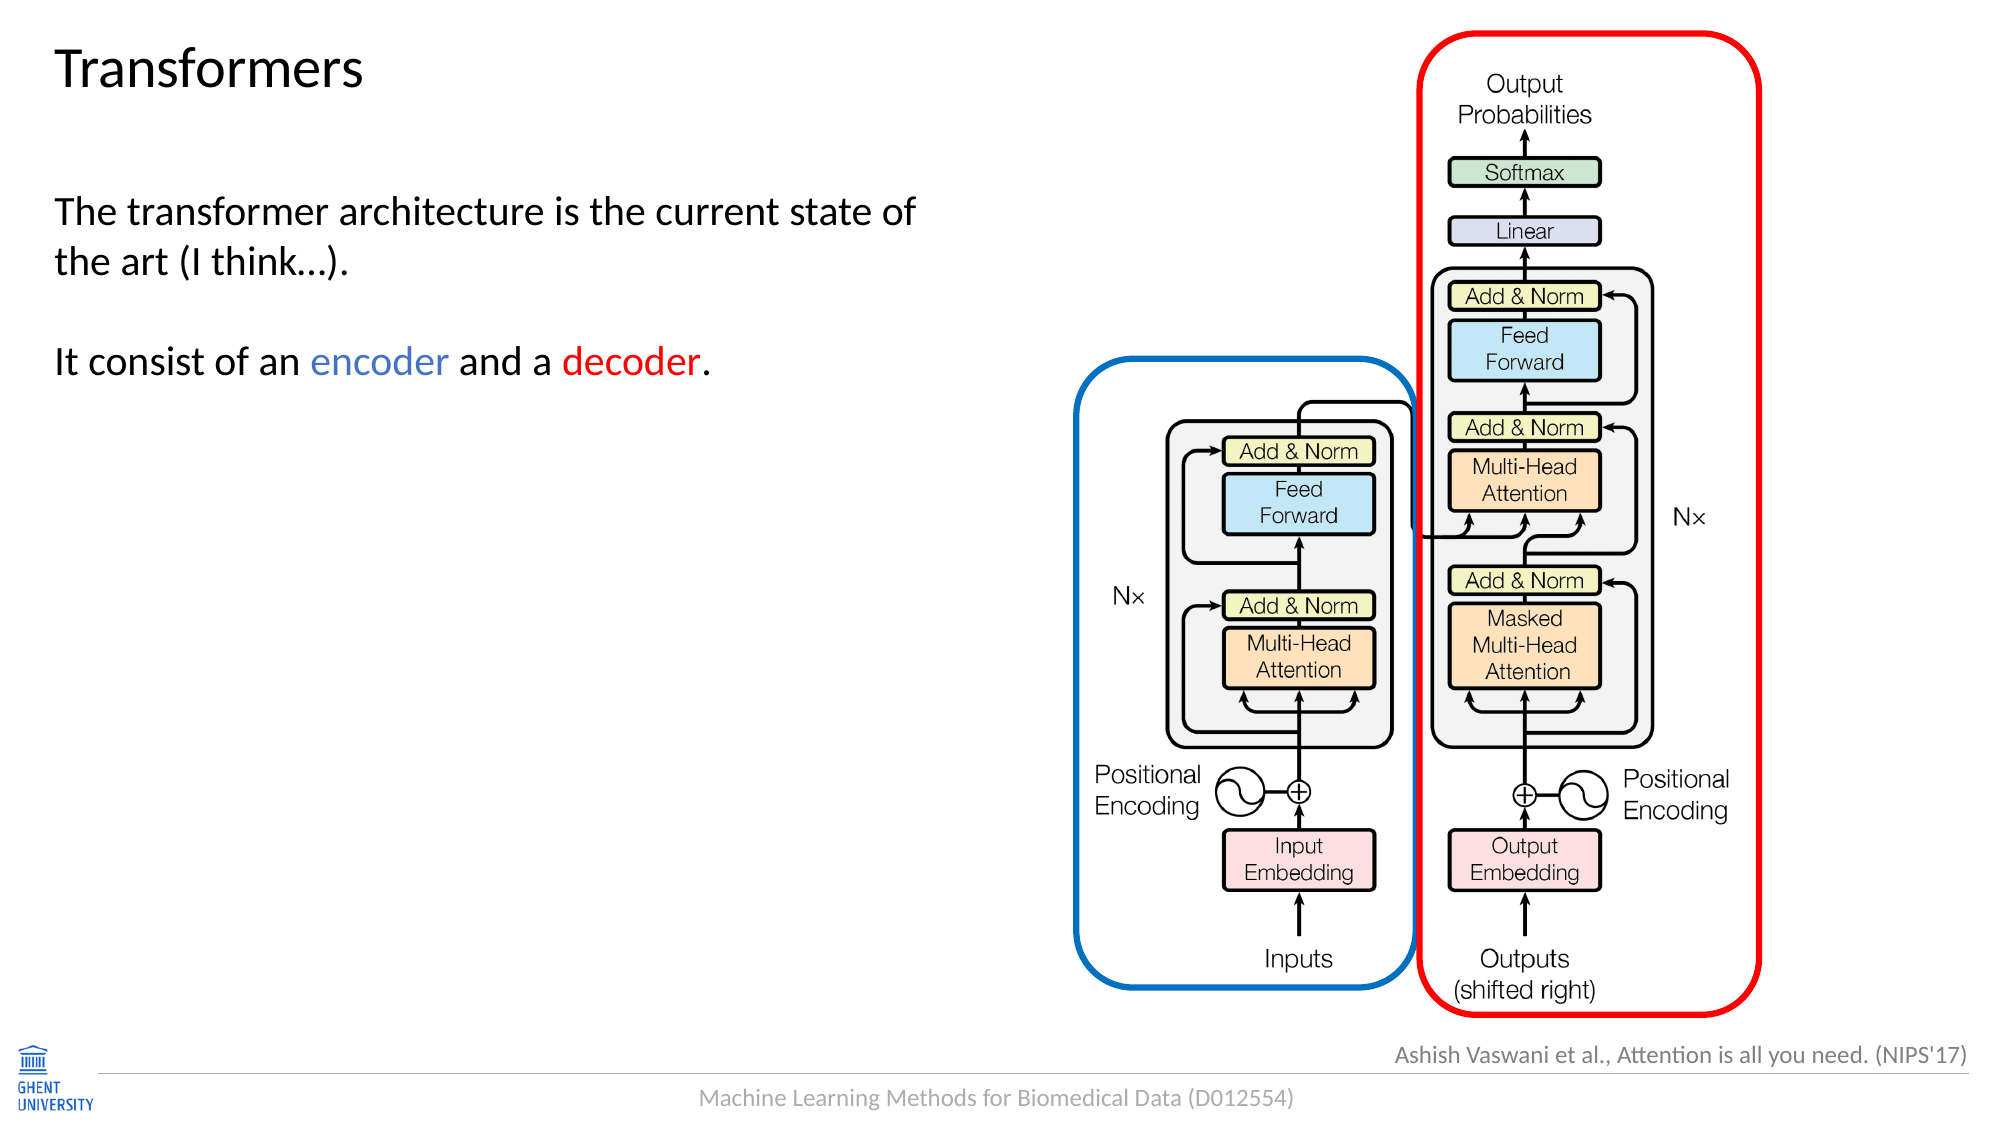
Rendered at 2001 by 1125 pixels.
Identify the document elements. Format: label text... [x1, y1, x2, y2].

text_box Ashish Vaswani et al., Attention is all you need. (NIPS'17) [139, 1031, 1990, 1074]
text_box The transformer architecture is the current state of the art (I think…). It consist of an encoder and a decoder. [39, 176, 945, 592]
text_box Transformers [39, 21, 1967, 107]
text_box [1441, 32, 1737, 44]
picture [10, 1031, 101, 1118]
picture [1063, 44, 1760, 1026]
text_box Machine Learning Methods for Biomedical Data (D012554) [10, 1074, 1990, 1120]
